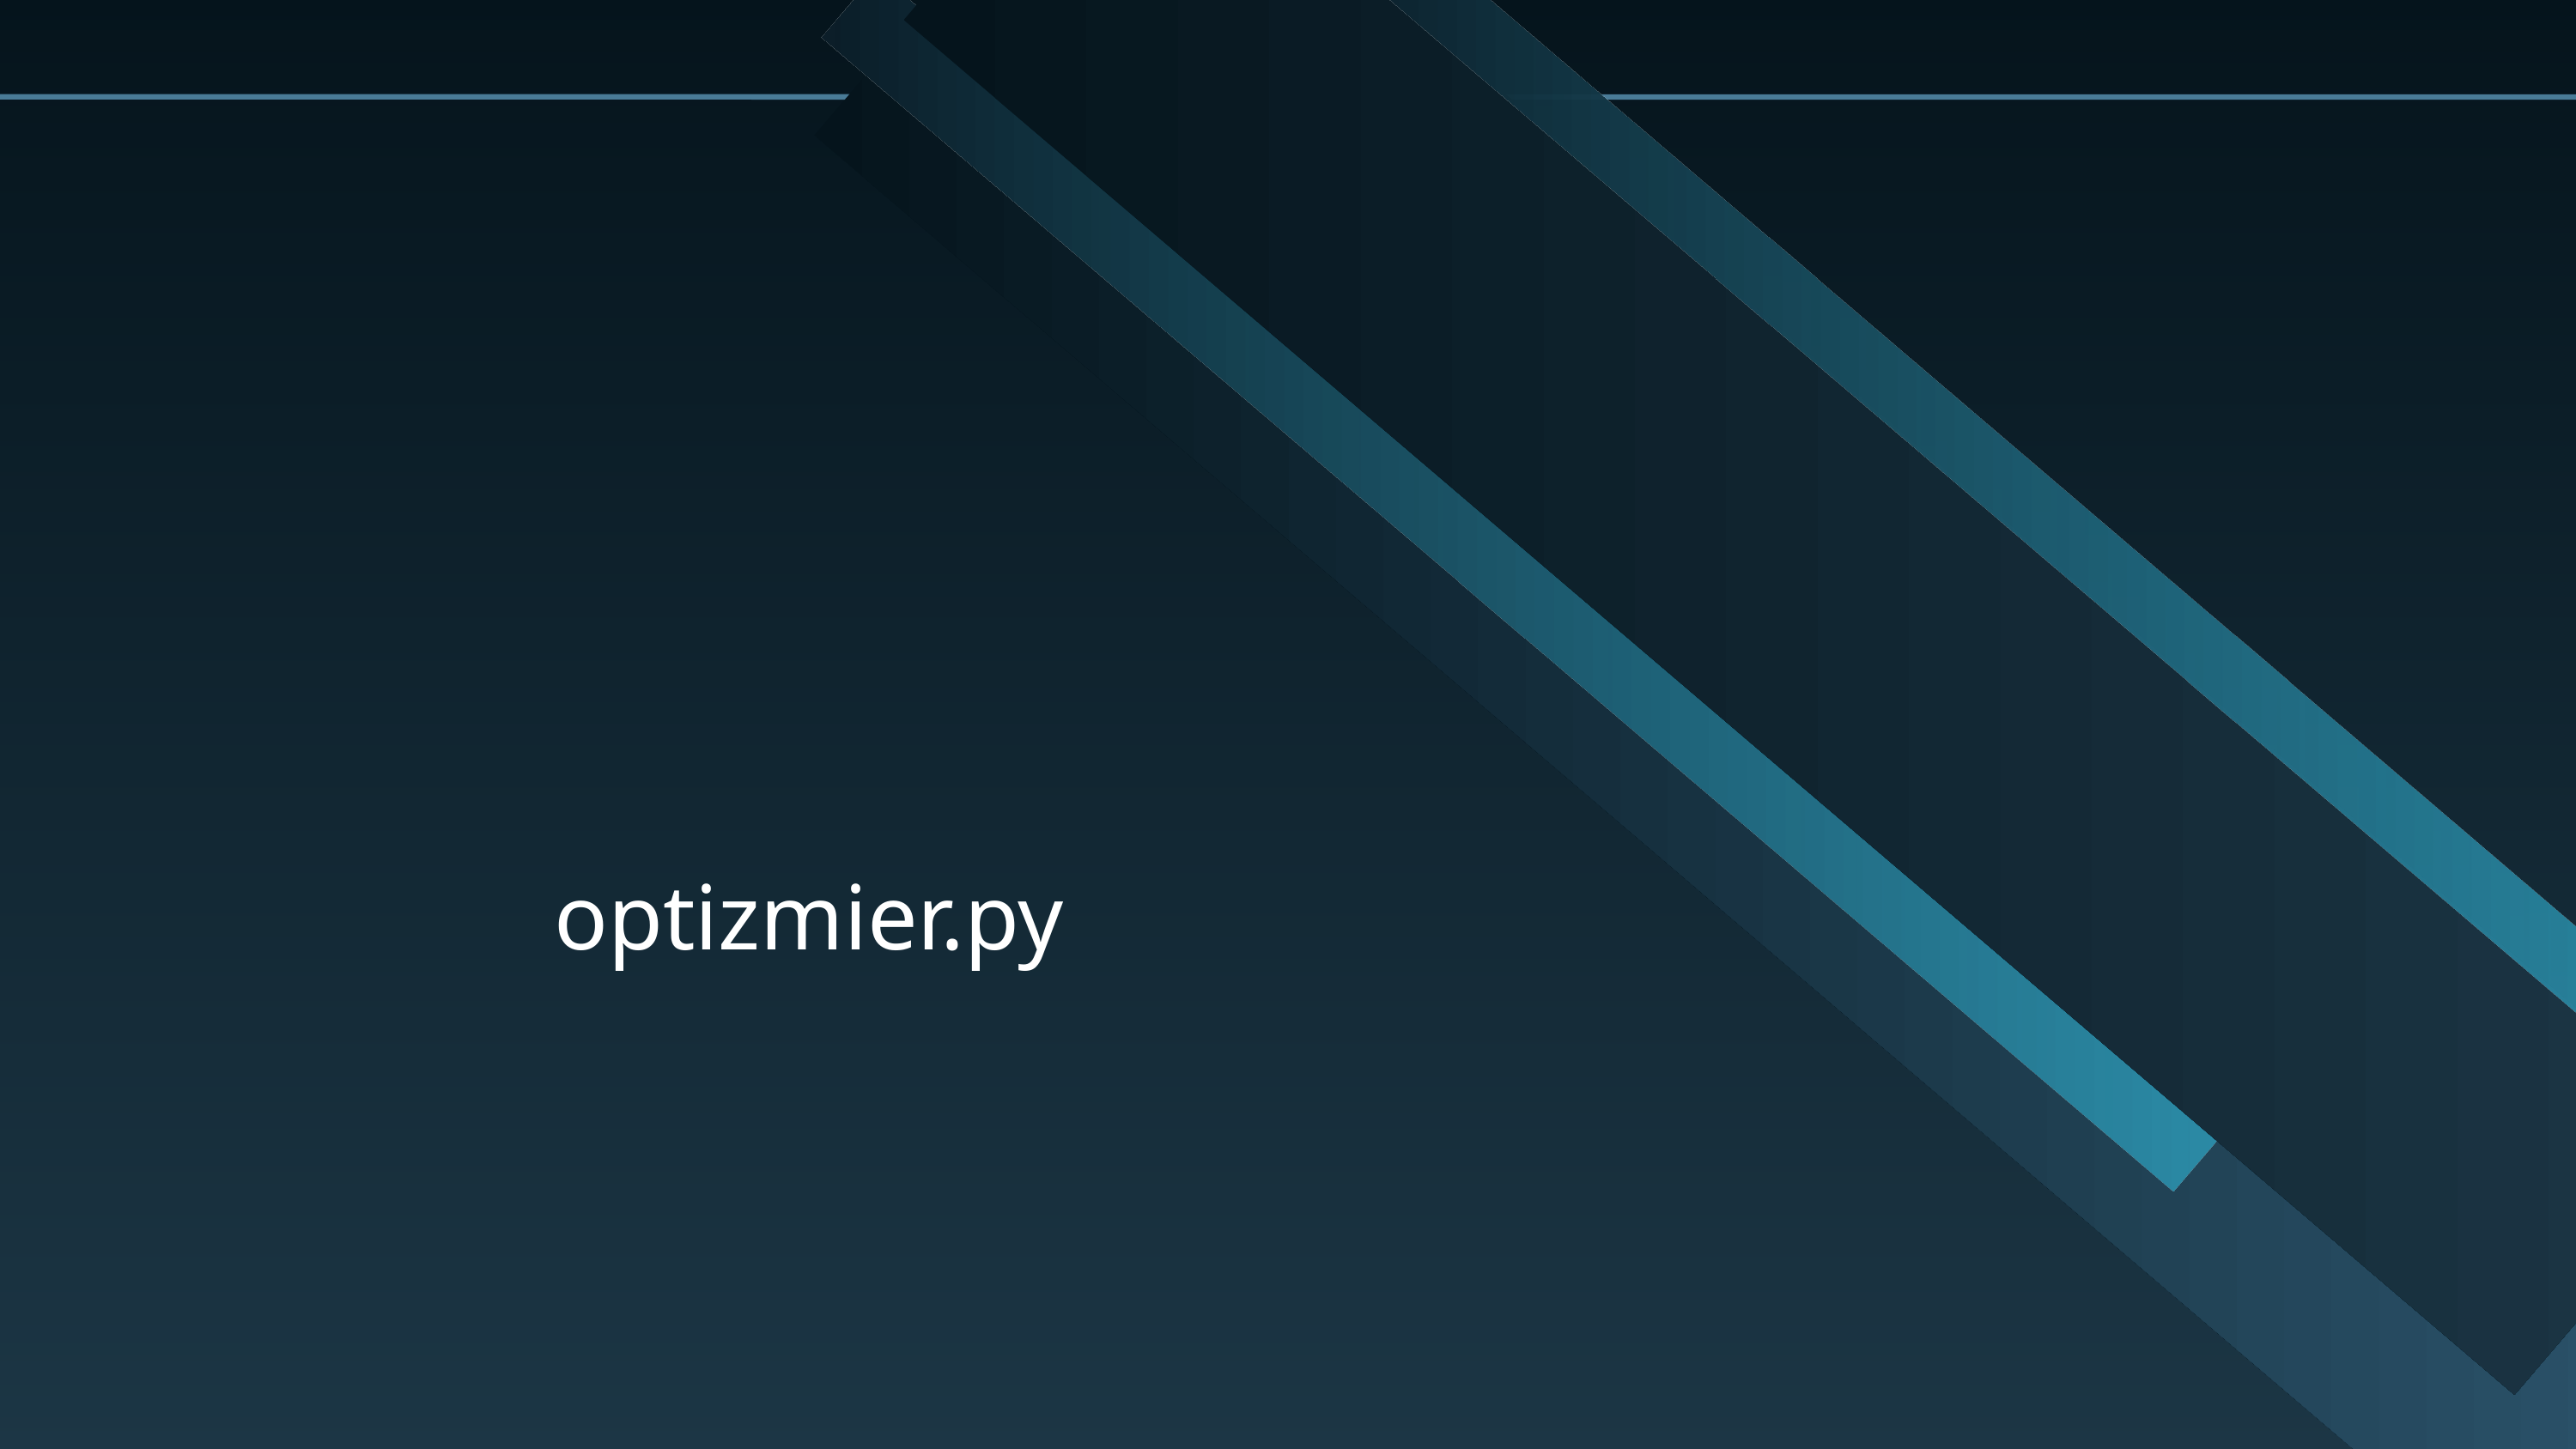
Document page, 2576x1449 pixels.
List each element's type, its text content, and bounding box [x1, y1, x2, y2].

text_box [809, 0, 2576, 969]
text_box optizmier.py [94, 860, 802, 968]
